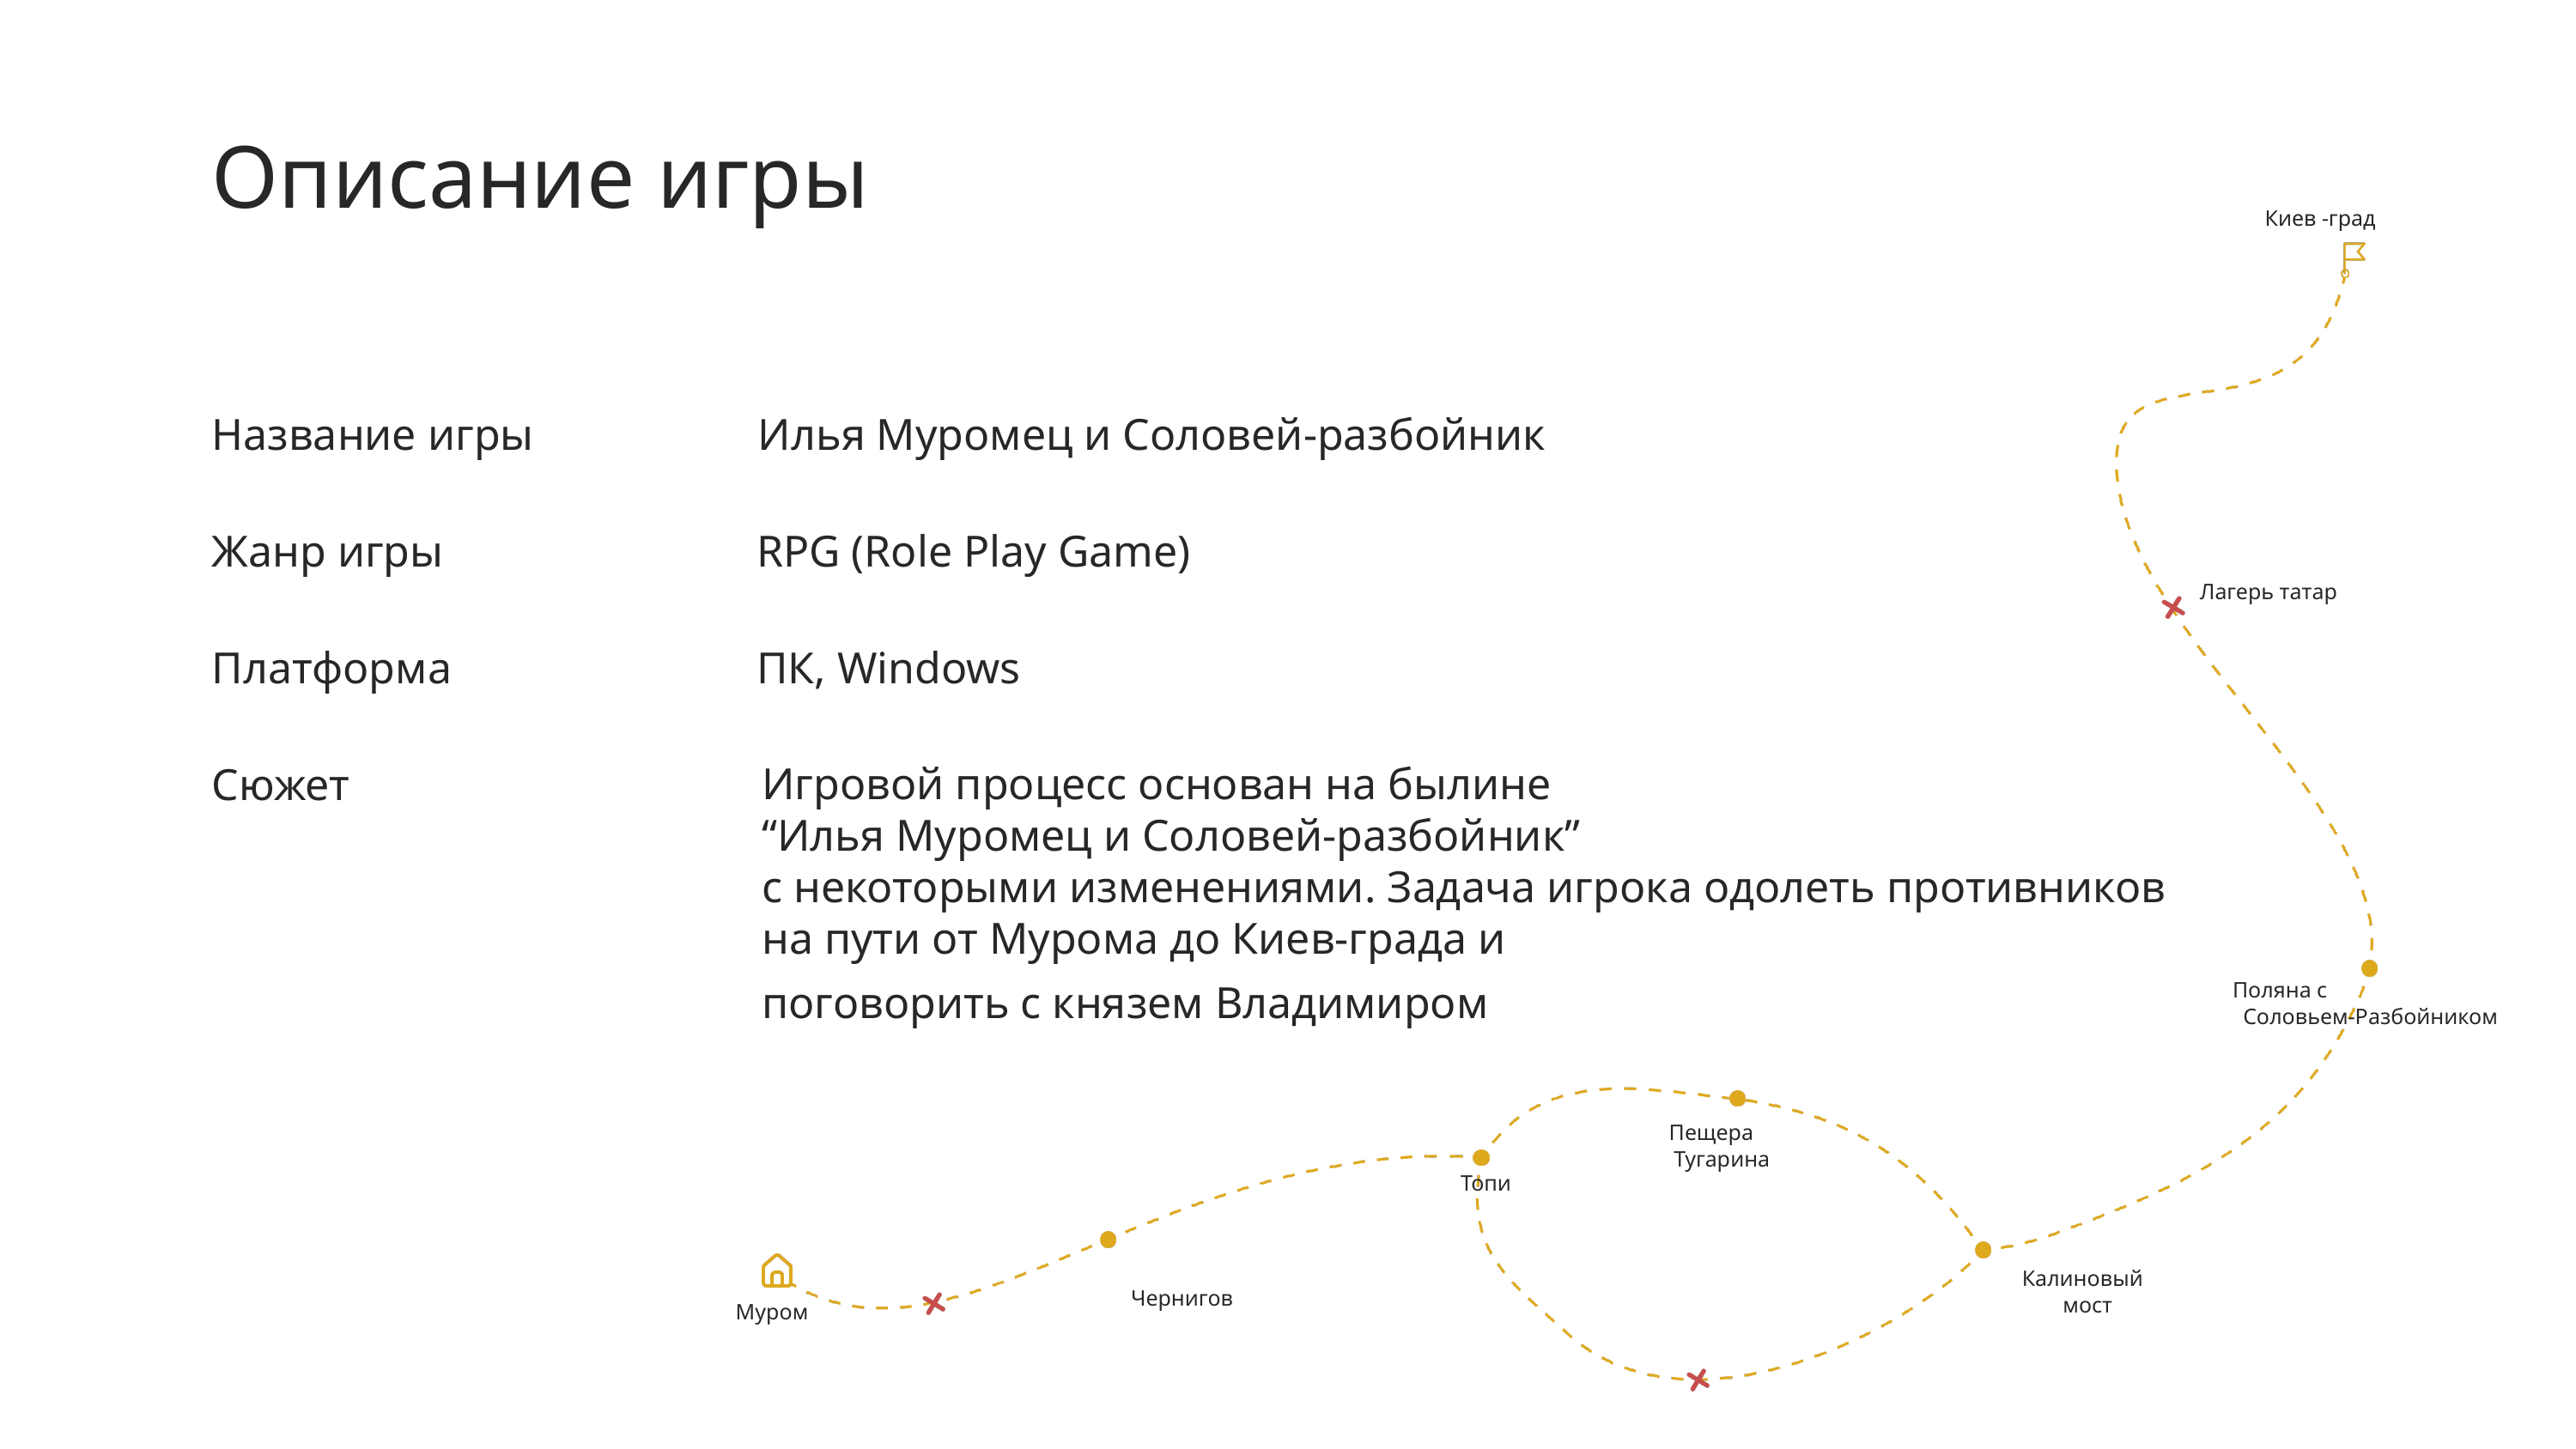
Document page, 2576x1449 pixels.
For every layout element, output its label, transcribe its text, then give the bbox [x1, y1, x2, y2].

picture [756, 237, 2378, 1398]
text_box Название игры [211, 406, 558, 459]
text_box Поляна с Соловьем-Разбойником [2374, 976, 2509, 1030]
text_box Киев -град [2257, 203, 2383, 231]
text_box Платформа [211, 640, 550, 693]
text_box Муром [731, 1296, 789, 1325]
text_box Игровой процесс основан на былине “Илья Муромец и Соловей-разбойник” с некоторыми изменениями. Задача игрока одолеть противников на пути от Мурома до Киев-града и поговорить с князем Владимиром [762, 756, 789, 1079]
text_box ПК, Windows [756, 640, 789, 693]
text_box Описание игры [211, 120, 930, 226]
text_box RPG (Role Play Game) [756, 523, 789, 576]
text_box Сюжет [211, 756, 550, 809]
text_box Жанр игры [211, 523, 550, 576]
text_box Илья Муромец и Соловей-разбойник [757, 406, 789, 459]
